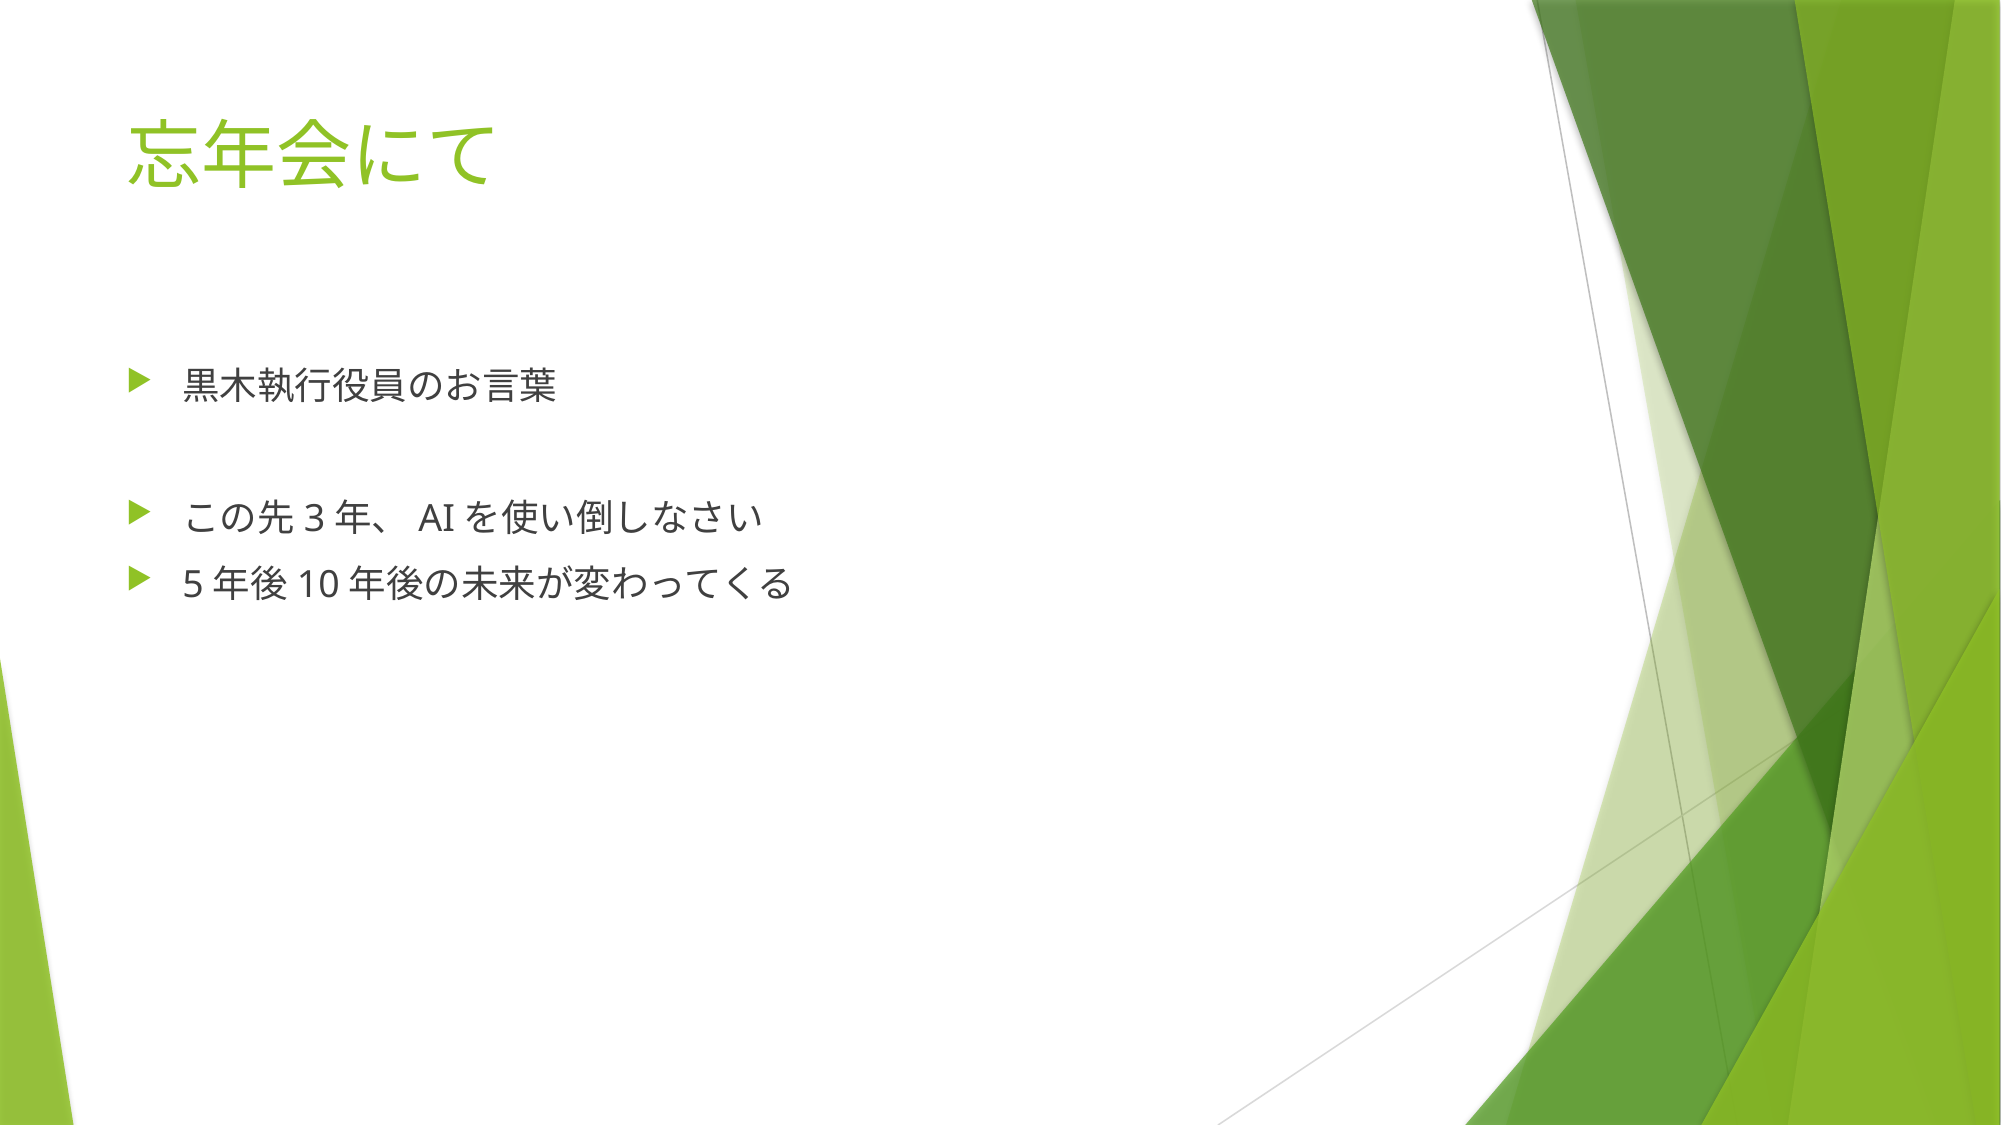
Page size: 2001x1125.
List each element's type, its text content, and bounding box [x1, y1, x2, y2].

title 忘年会にて [111, 99, 1522, 317]
list 黒木執行役員のお言葉 この先3年、AIを使い倒しなさい 5年後10年後の未来が変わってくる [111, 354, 1522, 992]
